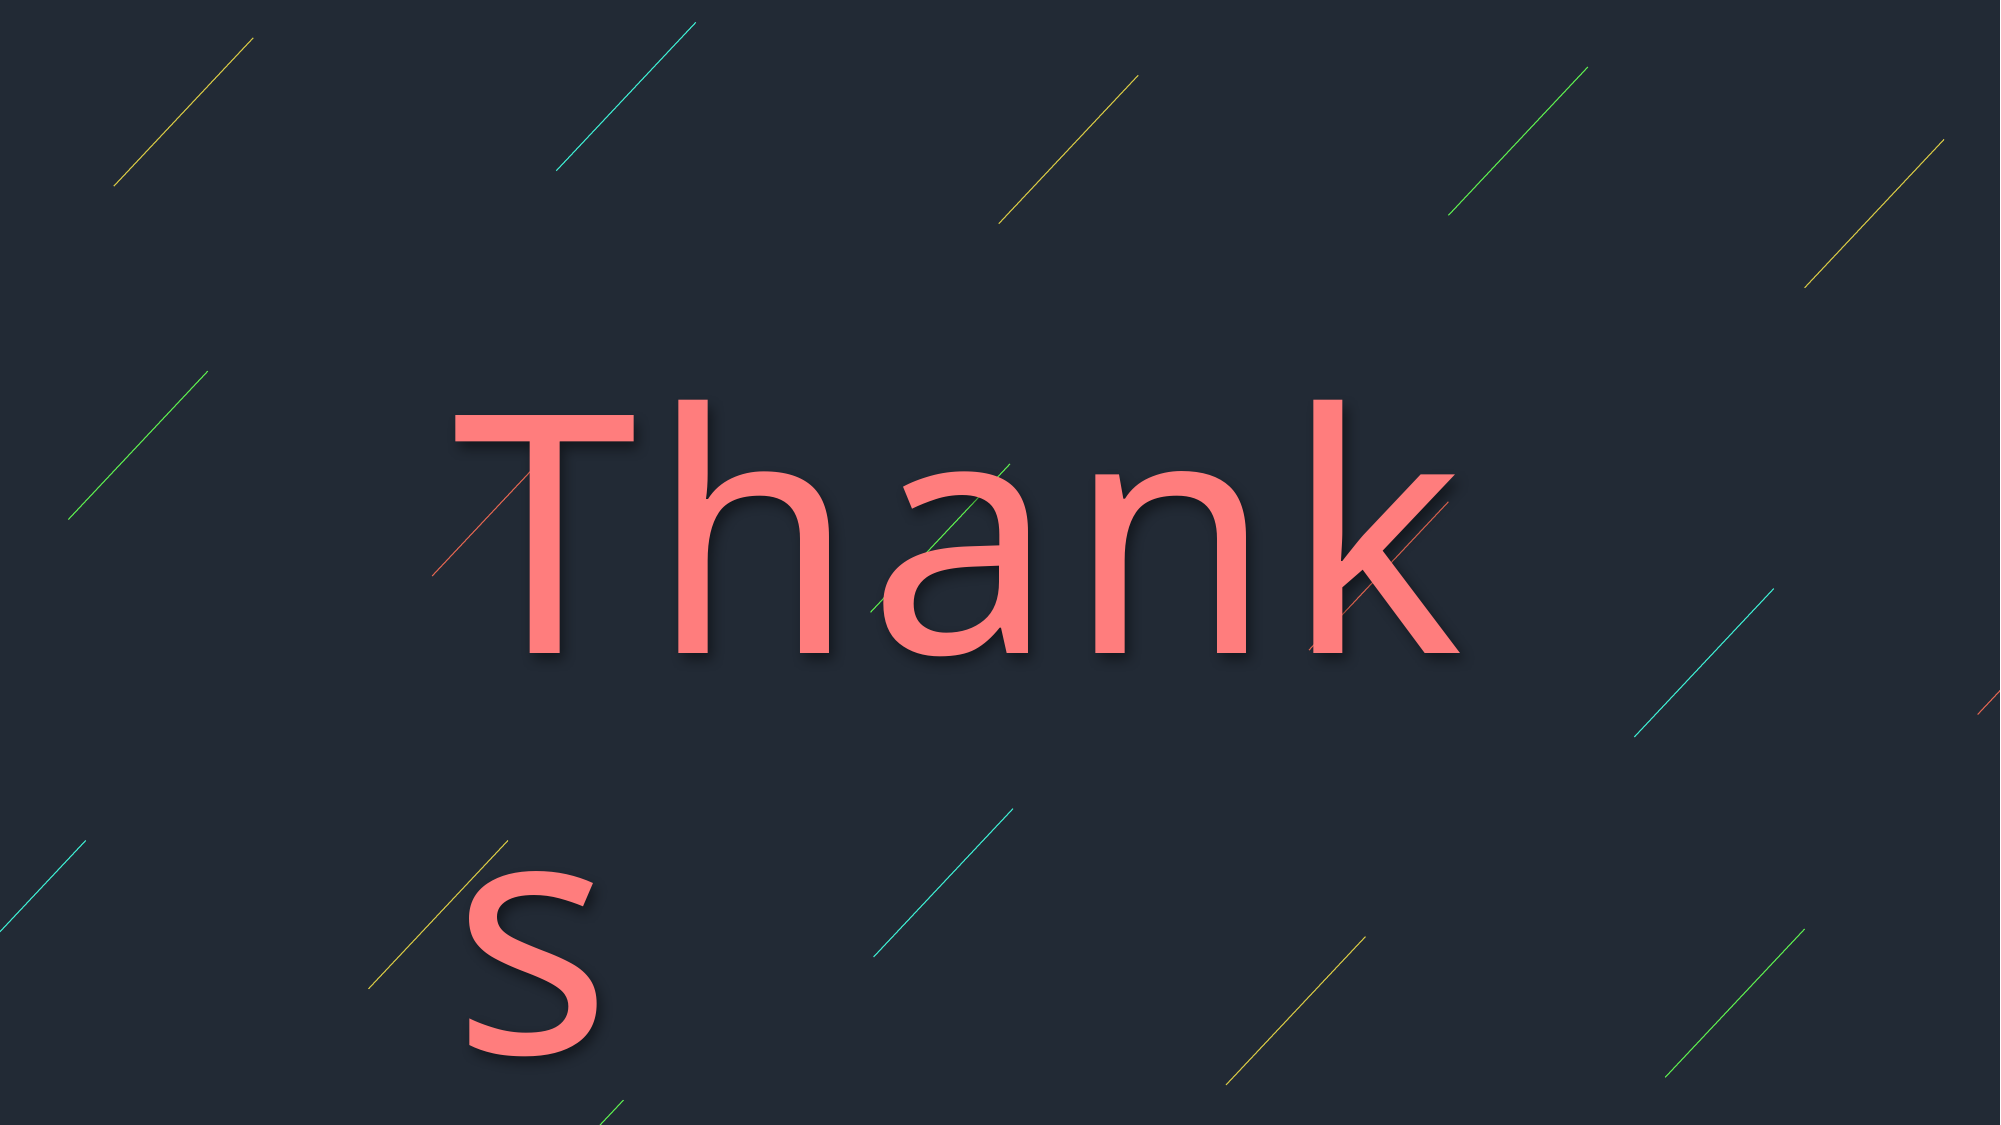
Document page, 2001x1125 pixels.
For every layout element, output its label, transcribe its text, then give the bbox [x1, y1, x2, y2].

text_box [1308, 501, 1449, 651]
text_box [998, 75, 1139, 224]
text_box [873, 808, 1013, 957]
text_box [1634, 588, 1774, 737]
text_box Thanks [438, 312, 1647, 1125]
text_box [1977, 566, 2000, 715]
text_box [113, 37, 254, 187]
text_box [1804, 139, 1945, 288]
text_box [556, 22, 696, 171]
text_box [1448, 66, 1588, 216]
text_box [0, 840, 86, 989]
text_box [483, 1100, 624, 1125]
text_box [68, 371, 208, 520]
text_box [432, 427, 572, 576]
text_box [870, 463, 1010, 613]
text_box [1665, 928, 1805, 1078]
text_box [1226, 936, 1366, 1085]
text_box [368, 840, 508, 989]
